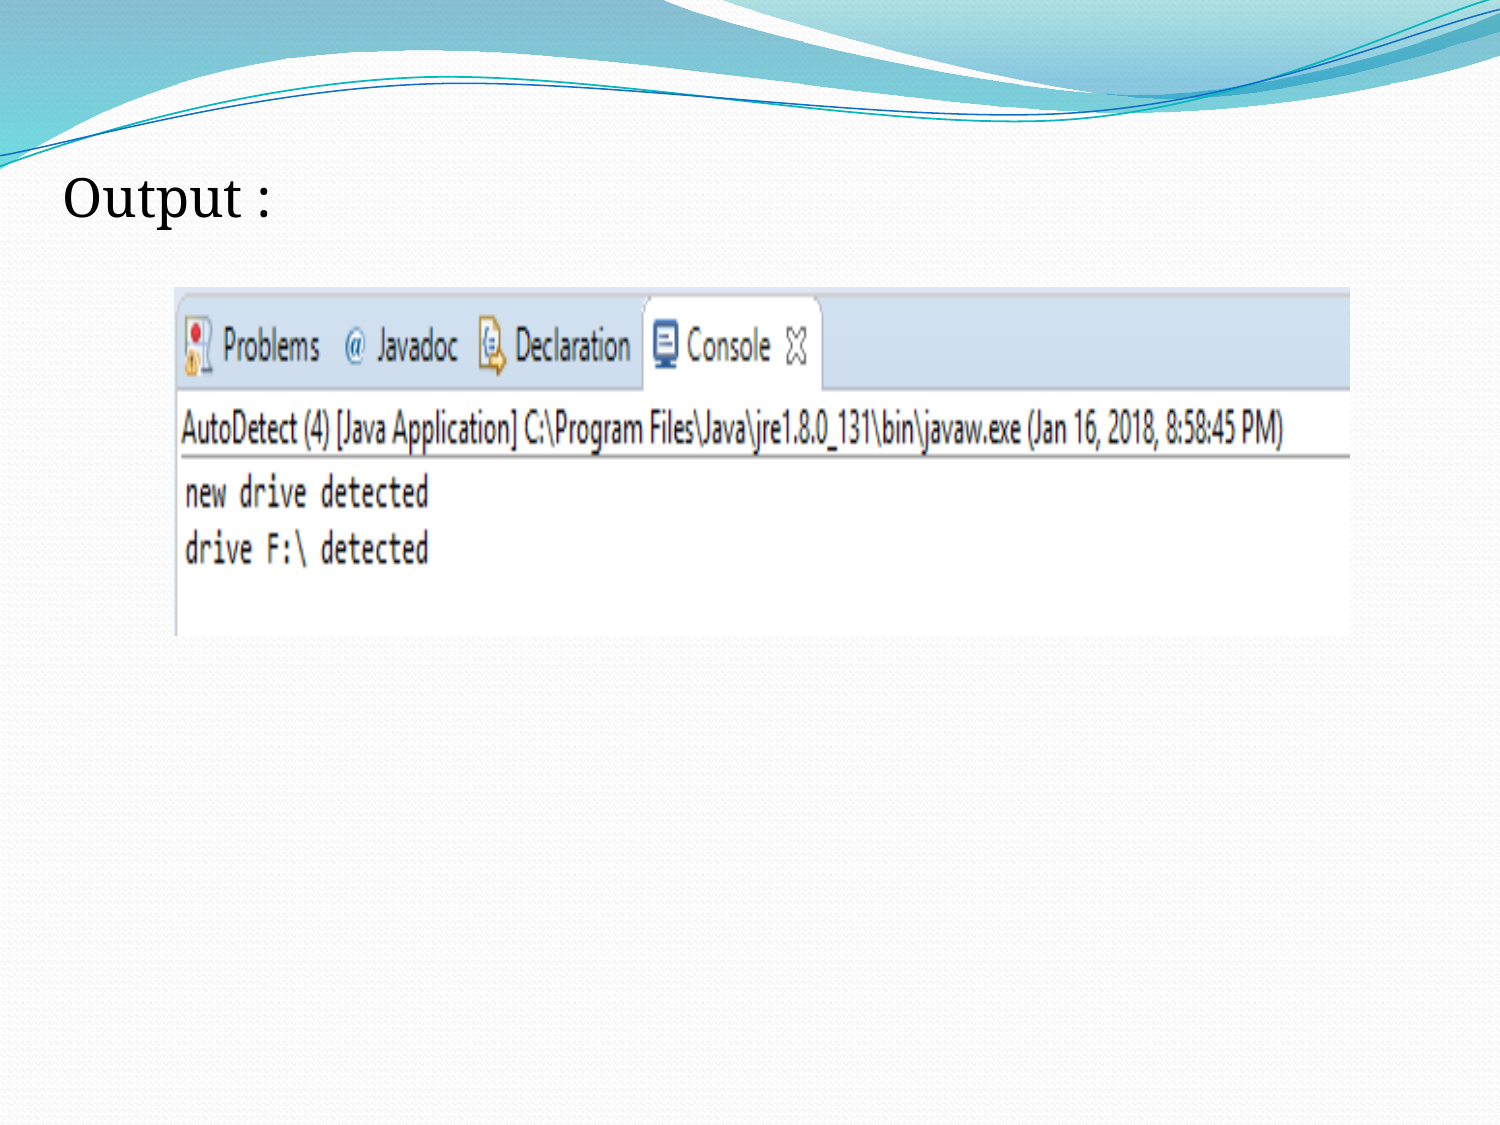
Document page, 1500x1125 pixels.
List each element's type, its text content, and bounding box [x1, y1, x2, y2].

title Output : [62, 149, 1425, 228]
picture [174, 287, 1351, 636]
